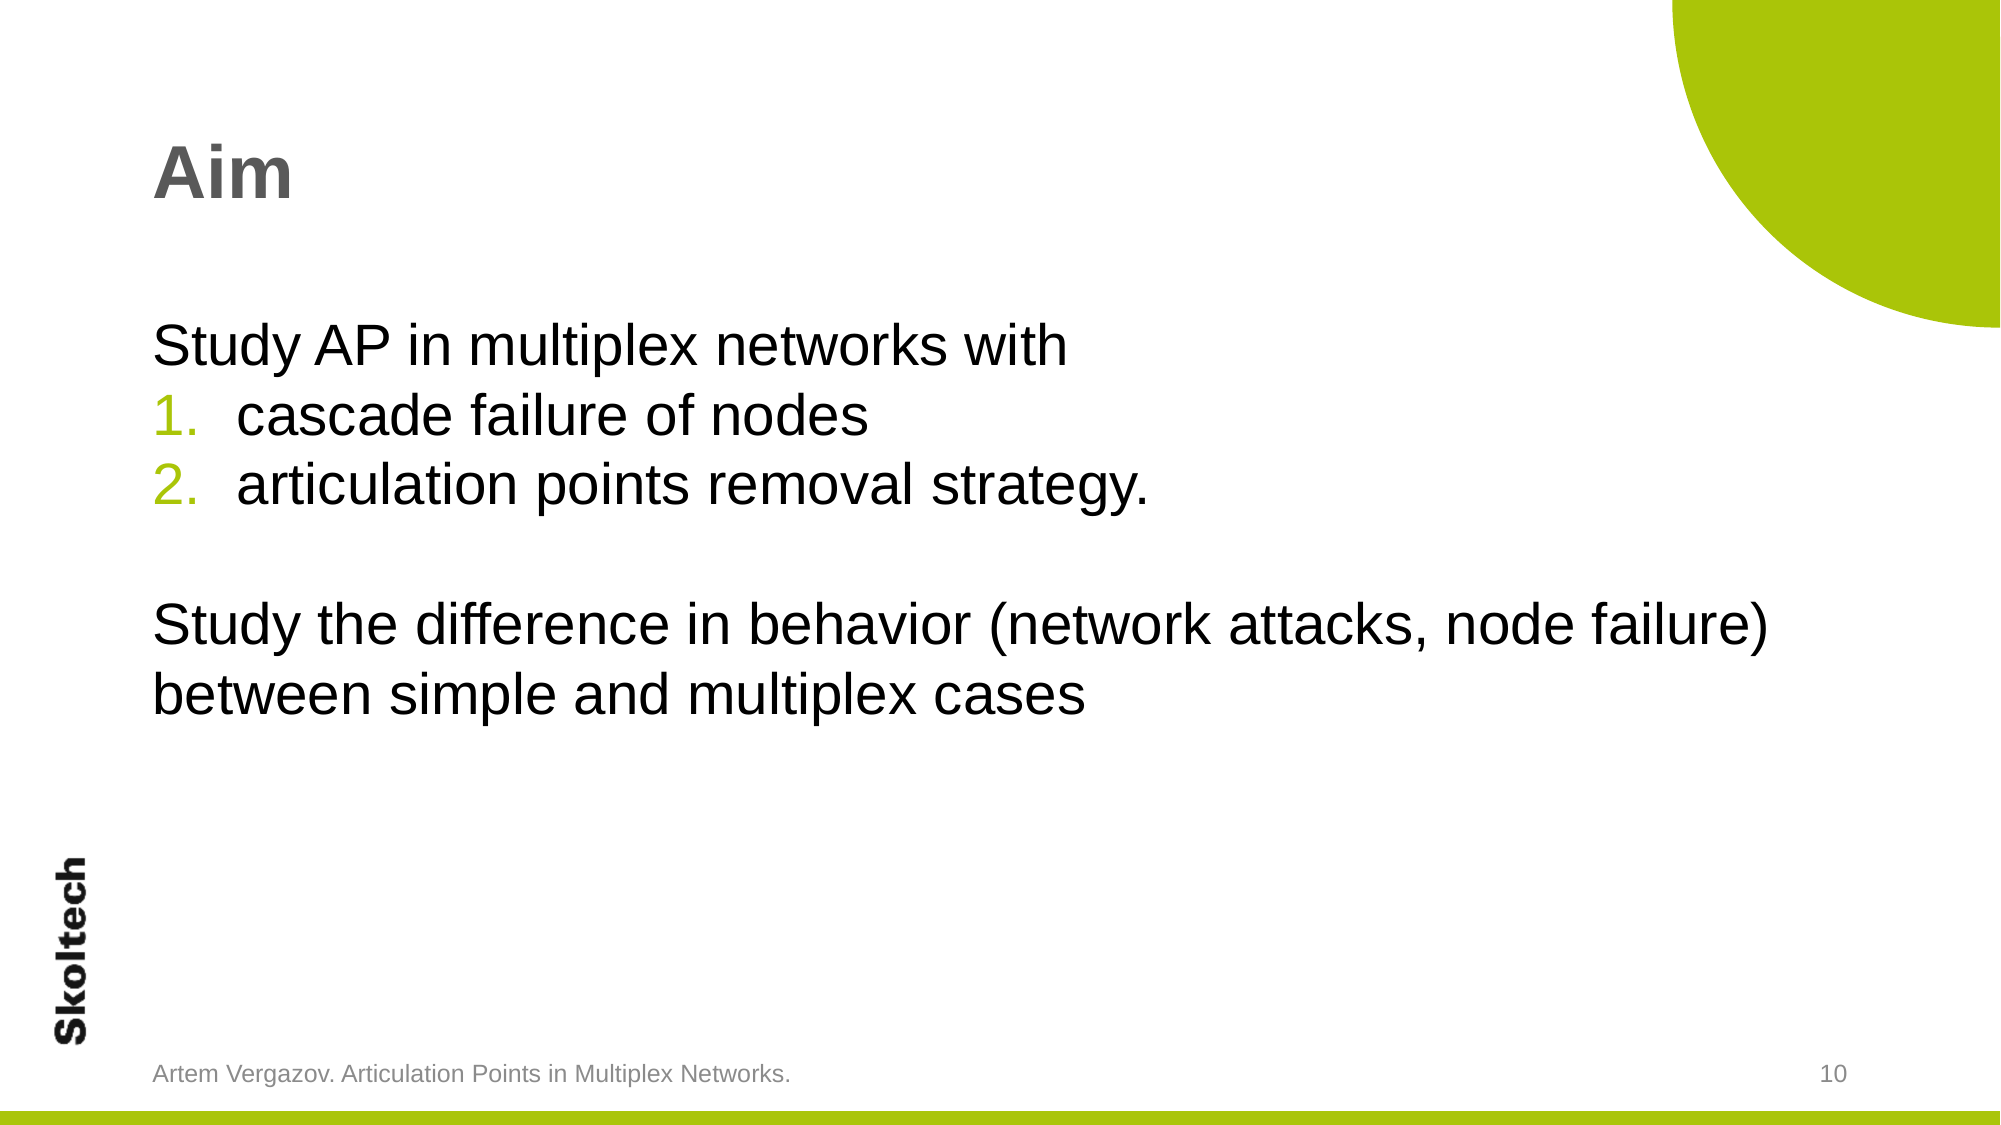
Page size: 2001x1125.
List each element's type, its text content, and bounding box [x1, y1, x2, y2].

footer Artem Vergazov. Articulation Points in Multiplex Networks. [137, 1042, 1338, 1103]
title Aim [137, 59, 1863, 278]
picture [54, 853, 86, 1050]
slide_number 10 [1412, 1042, 1863, 1103]
list Study AP in multiplex networks with cascade failure of nodes articulation points removal strategy. Study the difference in behavior (network attacks, node failure) between simple and multiplex cases [137, 299, 1863, 1014]
